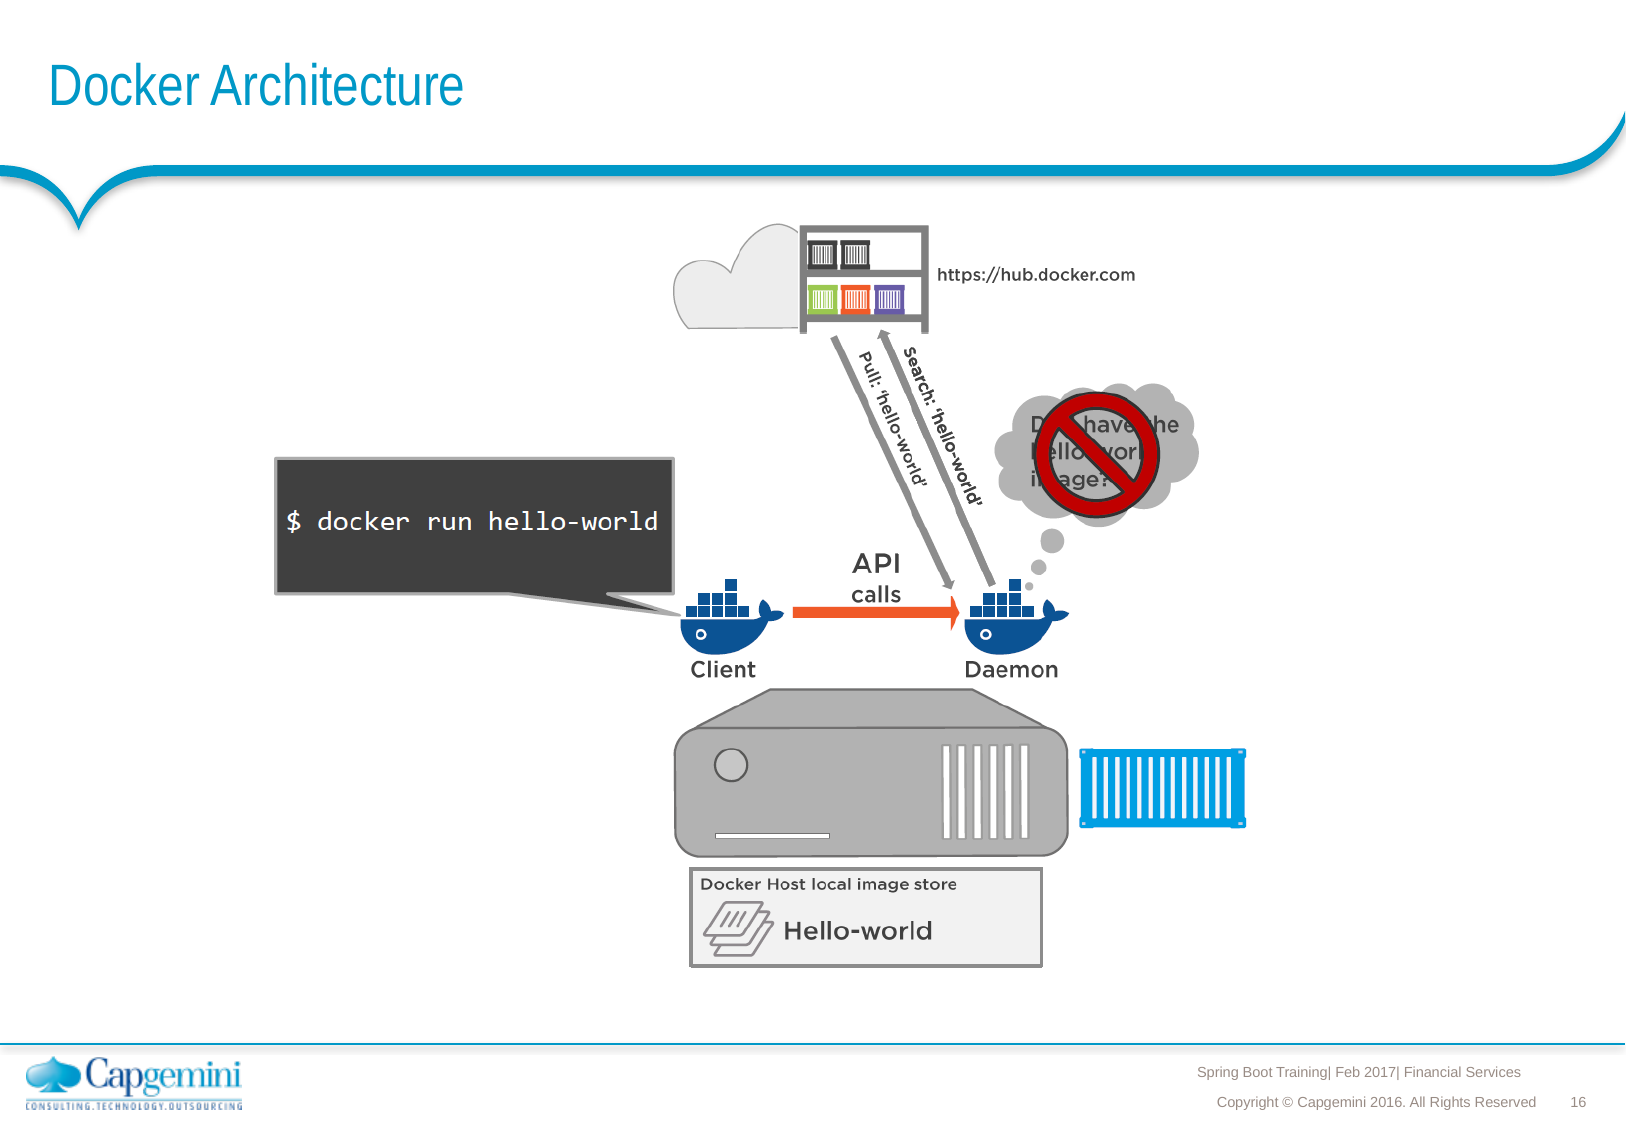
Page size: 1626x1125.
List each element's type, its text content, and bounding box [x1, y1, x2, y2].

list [265, 216, 1257, 972]
picture [26, 1056, 242, 1110]
title Docker Architecture [0, 0, 1625, 165]
